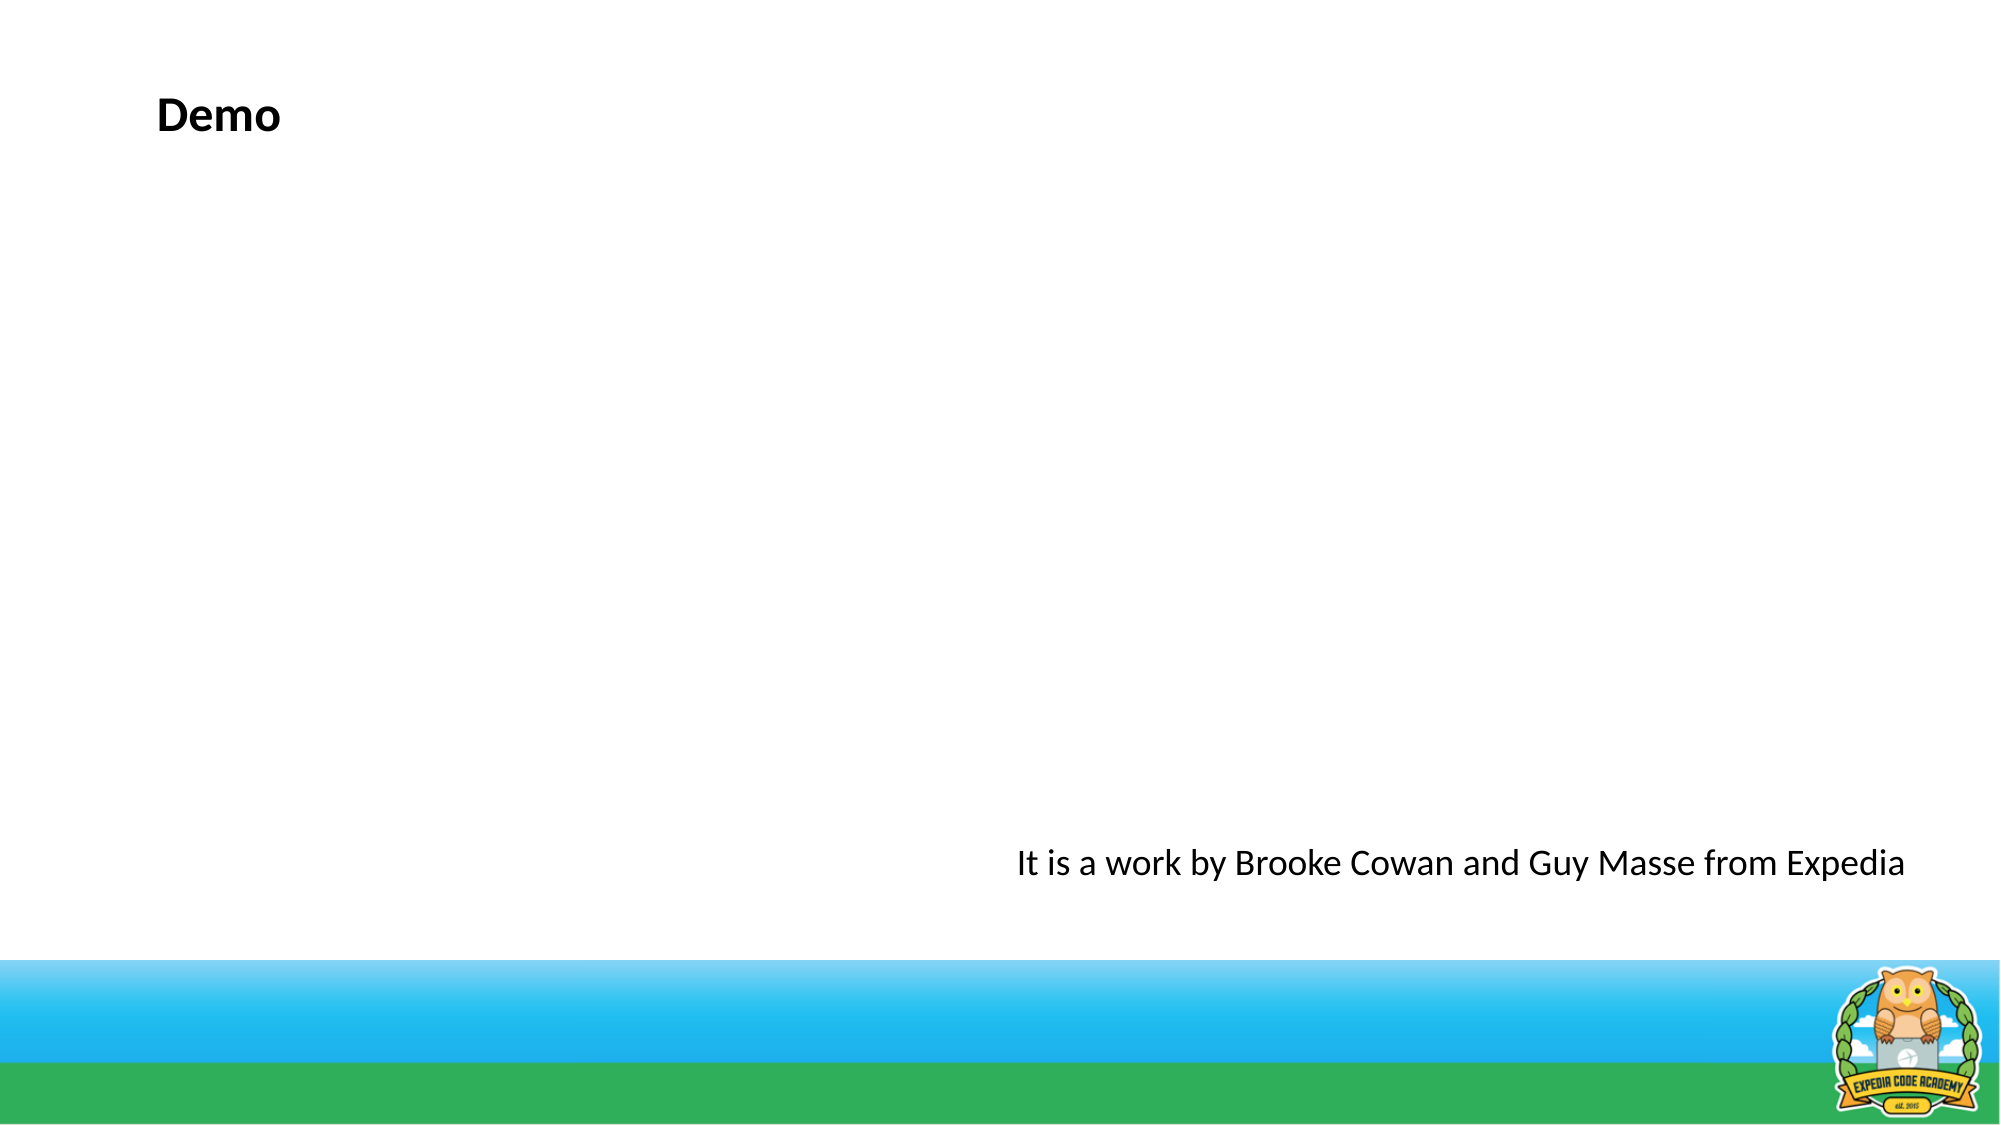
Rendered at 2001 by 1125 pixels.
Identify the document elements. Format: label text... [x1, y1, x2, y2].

title Demo [141, 59, 1863, 172]
text_box It is a work by Brooke Cowan and Guy Masse from Expedia [1002, 830, 2000, 891]
picture [0, 960, 2000, 1125]
